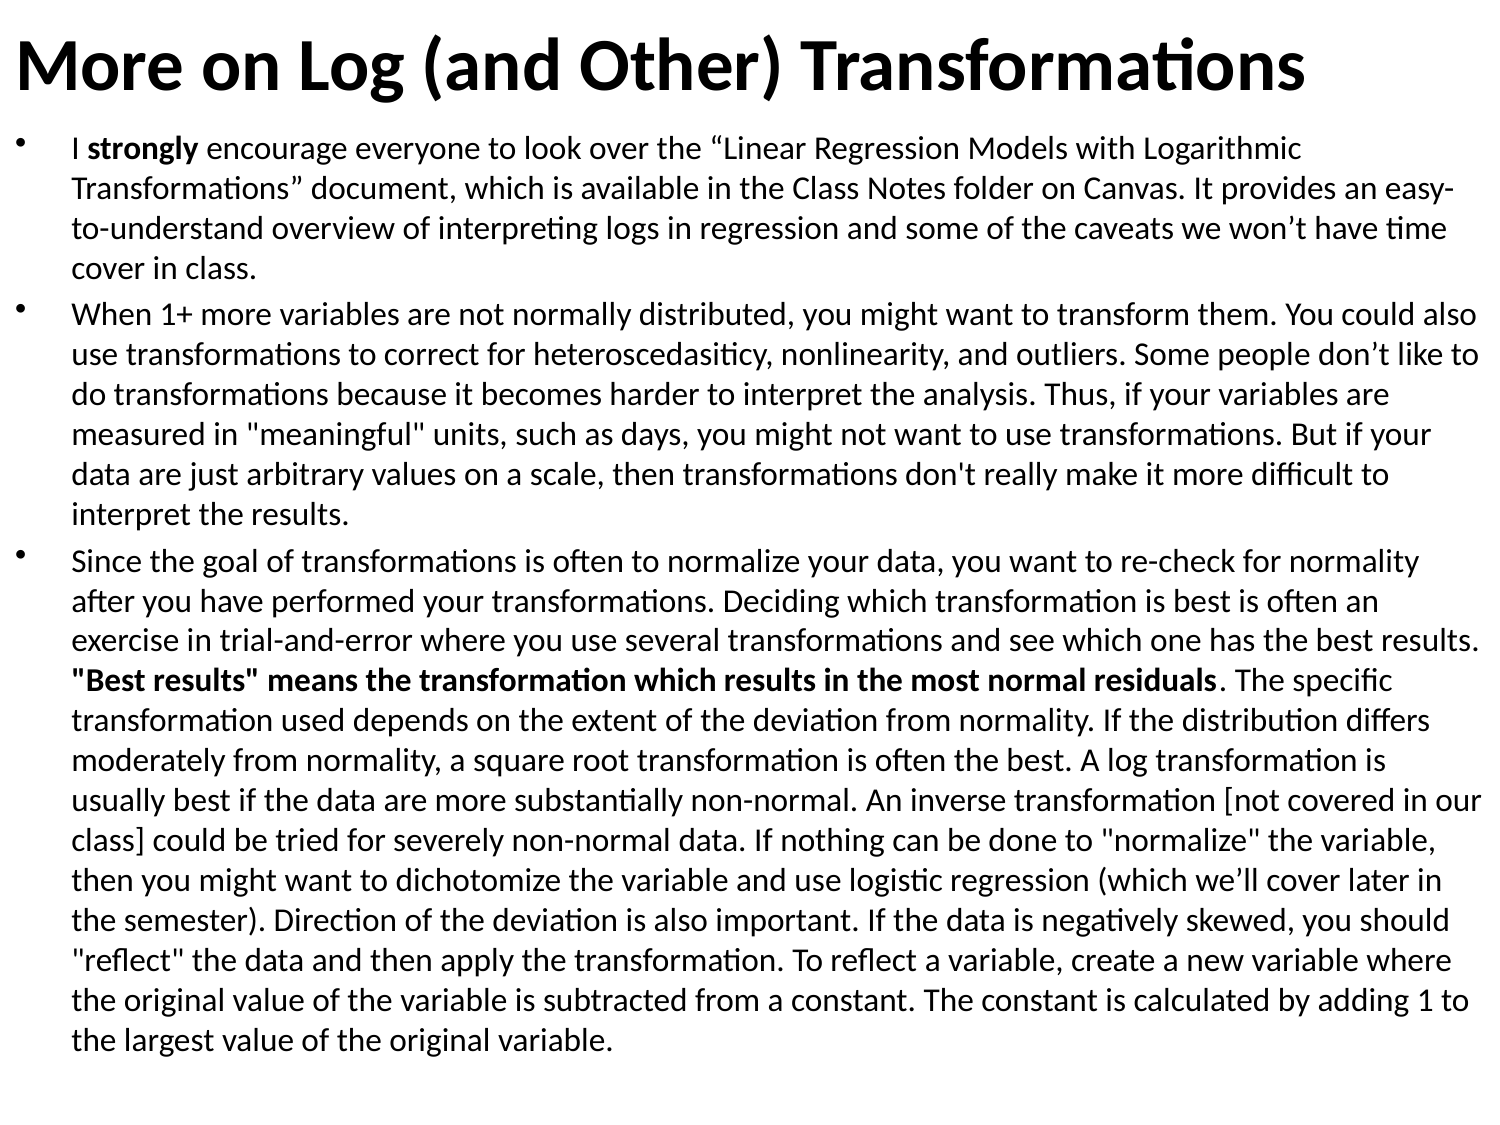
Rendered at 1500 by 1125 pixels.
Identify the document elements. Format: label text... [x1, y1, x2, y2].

title More on Log (and Other) Transformations [0, 0, 1463, 118]
list I strongly encourage everyone to look over the “Linear Regression Models with Logarithmic Transformations” document, which is available in the Class Notes folder on Canvas. It provides an easy-to-understand overview of interpreting logs in regression and some of the caveats we won’t have time cover in class. When 1+ more variables are not normally distributed, you might want to transform them. You could also use transformations to correct for heteroscedasiticy, nonlinearity, and outliers. Some people don’t like to do transformations because it becomes harder to interpret the analysis. Thus, if your variables are measured in "meaningful" units, such as days, you might not want to use transformations. But if your data are just arbitrary values on a scale, then transformations don't really make it more difficult to interpret the results. Since the goal of transformations is often to normalize your data, you want to re-check for normality after you have performed your transformations. Deciding which transformation is best is often an exercise in trial-and-error where you use several transformations and see which one has the best results. "Best results" means the transformation which results in the most normal residuals. The specific transformation used depends on the extent of the deviation from normality. If the distribution differs moderately from normality, a square root transformation is often the best. A log transformation is usually best if the data are more substantially non-normal. An inverse transformation [not covered in our class] could be tried for severely non-normal data. If nothing can be done to "normalize" the variable, then you might want to dichotomize the variable and use logistic regression (which we’ll cover later in the semester). Direction of the deviation is also important. If the data is negatively skewed, you should "reflect" the data and then apply the transformation. To reflect a variable, create a new variable where the original value of the variable is subtracted from a constant. The constant is calculated by adding 1 to the largest value of the original variable. [0, 118, 1500, 1119]
